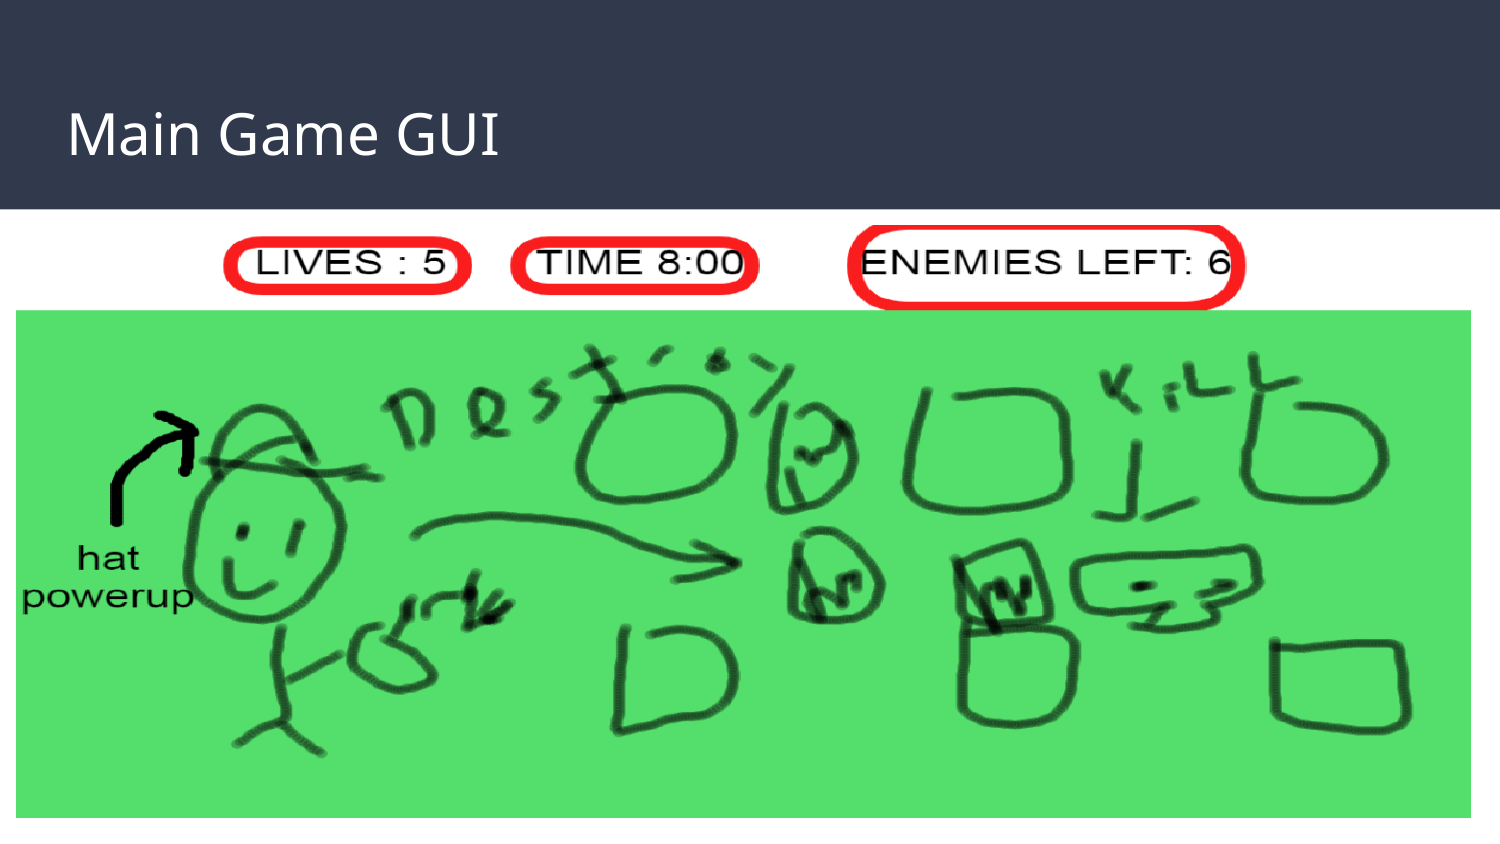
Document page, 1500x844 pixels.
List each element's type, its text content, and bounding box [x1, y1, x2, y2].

picture [0, 225, 1500, 836]
title Main Game GUI [51, 82, 1449, 185]
